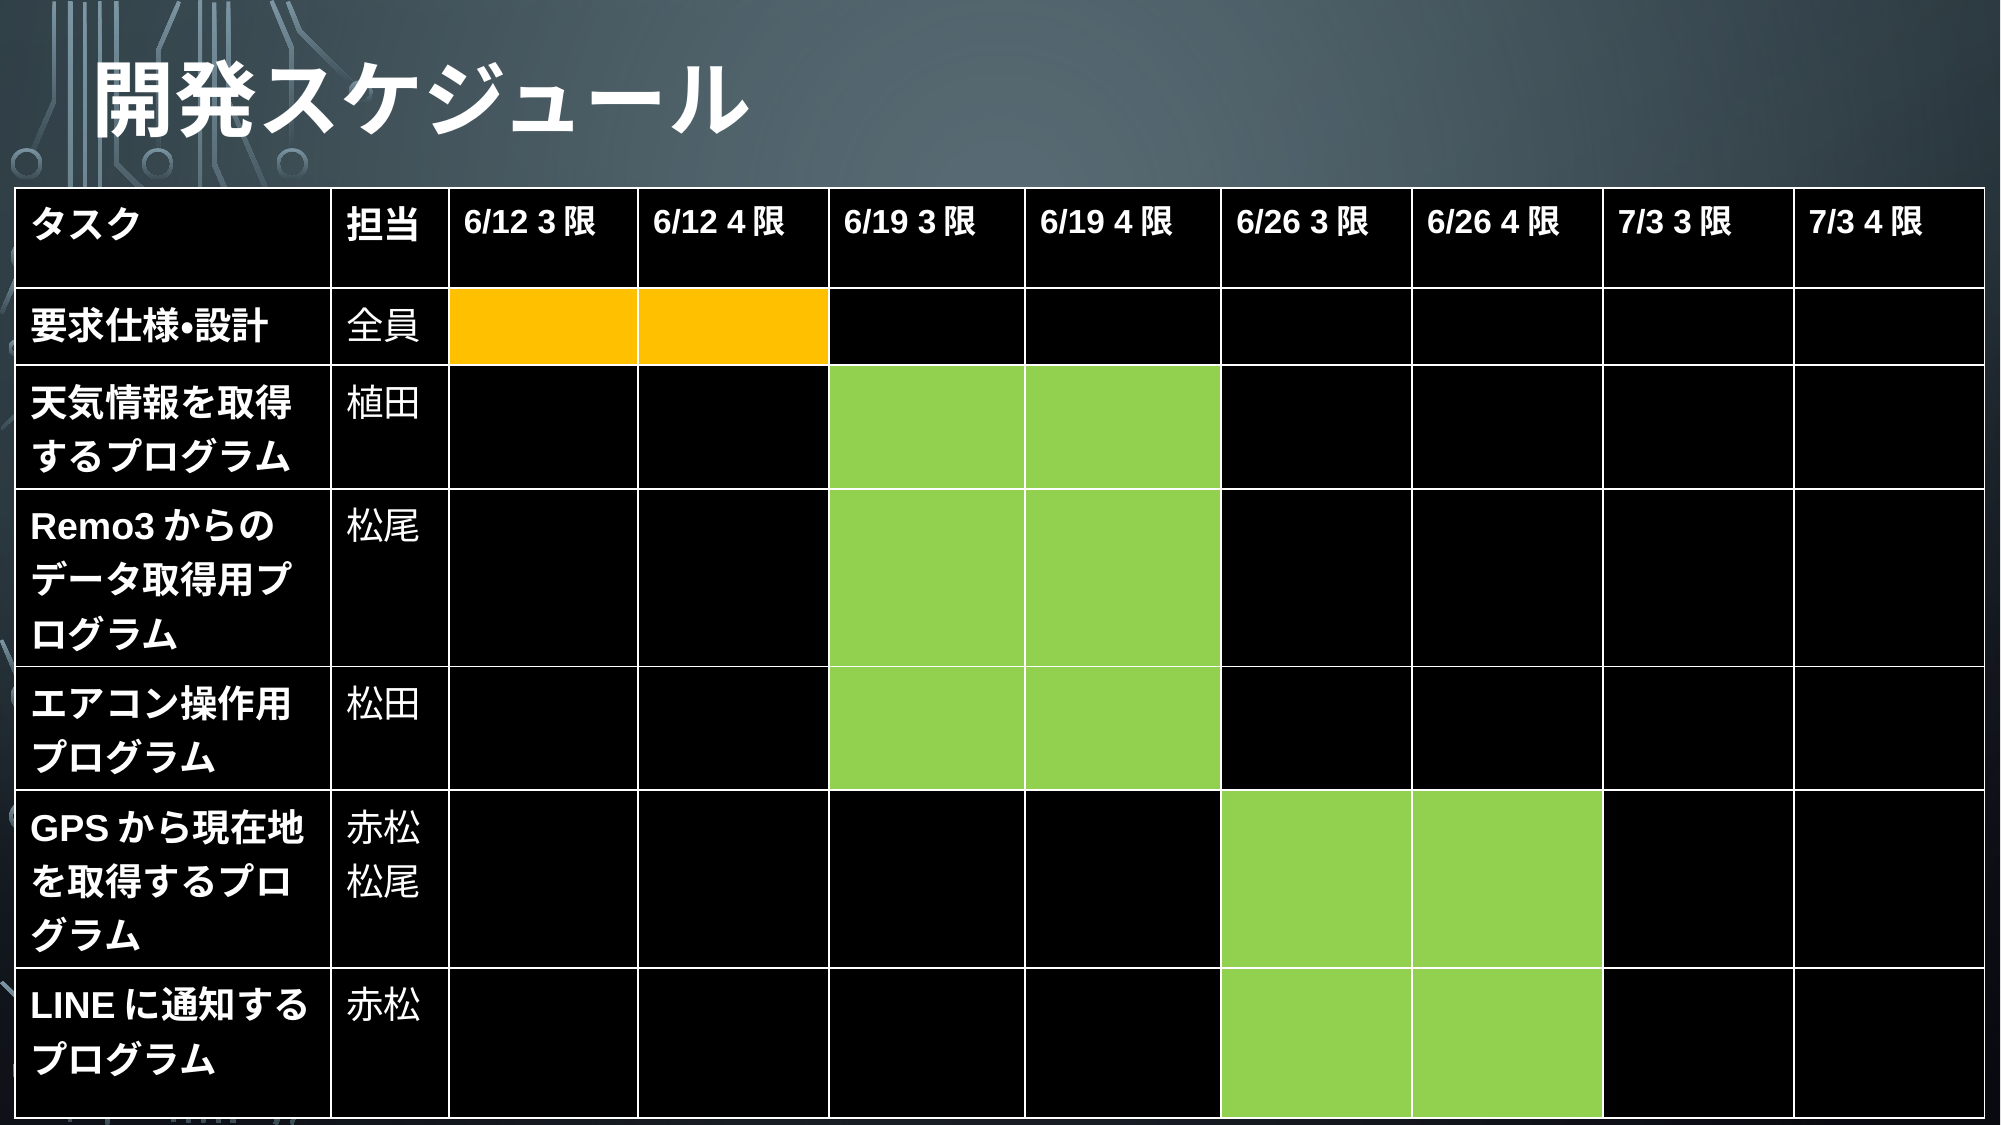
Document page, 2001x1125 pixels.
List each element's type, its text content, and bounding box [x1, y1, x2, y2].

table_header タスク [16, 189, 330, 287]
table_cell [1604, 667, 1793, 789]
table_cell [1795, 490, 1984, 666]
table_cell 植田 [332, 366, 448, 488]
table_cell [450, 667, 637, 789]
table_cell [1604, 791, 1793, 967]
table_header 6/26 3限 [1222, 189, 1411, 287]
table_cell [1222, 667, 1411, 789]
table_cell [450, 490, 637, 666]
table_cell [1413, 289, 1602, 364]
table_cell [1795, 791, 1984, 967]
table_cell [639, 791, 828, 967]
table_cell [450, 366, 637, 488]
table_cell 赤松 [332, 969, 448, 1117]
table_cell [830, 490, 1024, 666]
table_cell [1413, 667, 1602, 789]
table_header 担当 [332, 189, 448, 287]
table_cell [1413, 366, 1602, 488]
table_cell 天気情報を取得するプログラム [16, 366, 330, 488]
table_cell [1026, 289, 1220, 364]
table_cell [639, 490, 828, 666]
table_cell [1026, 366, 1220, 488]
table_cell [450, 289, 637, 364]
table_cell [1795, 289, 1984, 364]
table_cell [830, 366, 1024, 488]
table_cell [830, 791, 1024, 967]
table_cell GPSから現在地を取得するプログラム [16, 791, 330, 967]
table_cell [1795, 667, 1984, 789]
table_cell [1222, 490, 1411, 666]
table_header 7/3 4限 [1795, 189, 1984, 287]
table_cell [1604, 490, 1793, 666]
table_cell [1795, 366, 1984, 488]
table_cell [639, 366, 828, 488]
table_cell [1222, 289, 1411, 364]
table_cell 要求仕様・設計 [16, 289, 330, 364]
table_cell [450, 791, 637, 967]
table_cell [1222, 969, 1411, 1117]
table_cell [830, 667, 1024, 789]
table_cell [1413, 490, 1602, 666]
table_cell [1222, 366, 1411, 488]
table_cell 全員 [332, 289, 448, 364]
table_cell [1795, 969, 1984, 1117]
table_cell [830, 969, 1024, 1117]
table_cell [1026, 490, 1220, 666]
table_cell [1604, 969, 1793, 1117]
table_cell [1026, 667, 1220, 789]
table_header 6/12 4限 [639, 189, 828, 287]
table_cell 松田 [332, 667, 448, 789]
table_cell [1604, 289, 1793, 364]
table_header 6/19 4限 [1026, 189, 1220, 287]
table_cell [639, 289, 828, 364]
text_box 開発スケジュール [76, 39, 767, 155]
table_cell [830, 289, 1024, 364]
table_header 6/12 3限 [450, 189, 637, 287]
table_cell [1413, 969, 1602, 1117]
table_cell [1604, 366, 1793, 488]
table_cell [1026, 969, 1220, 1117]
table_cell 赤松 松尾 [332, 791, 448, 967]
table_cell [1222, 791, 1411, 967]
table_header 7/3 3限 [1604, 189, 1793, 287]
table_cell LINEに通知するプログラム [16, 969, 330, 1117]
table_cell [1413, 791, 1602, 967]
table_cell エアコン操作用プログラム [16, 667, 330, 789]
table_header 6/19 3限 [830, 189, 1024, 287]
table_cell Remo3からのデータ取得用プログラム [16, 490, 330, 666]
table_cell [639, 969, 828, 1117]
table_cell [639, 667, 828, 789]
table_cell 松尾 [332, 490, 448, 666]
table_cell [450, 969, 637, 1117]
table_header 6/26 4限 [1413, 189, 1602, 287]
table_cell [1026, 791, 1220, 967]
